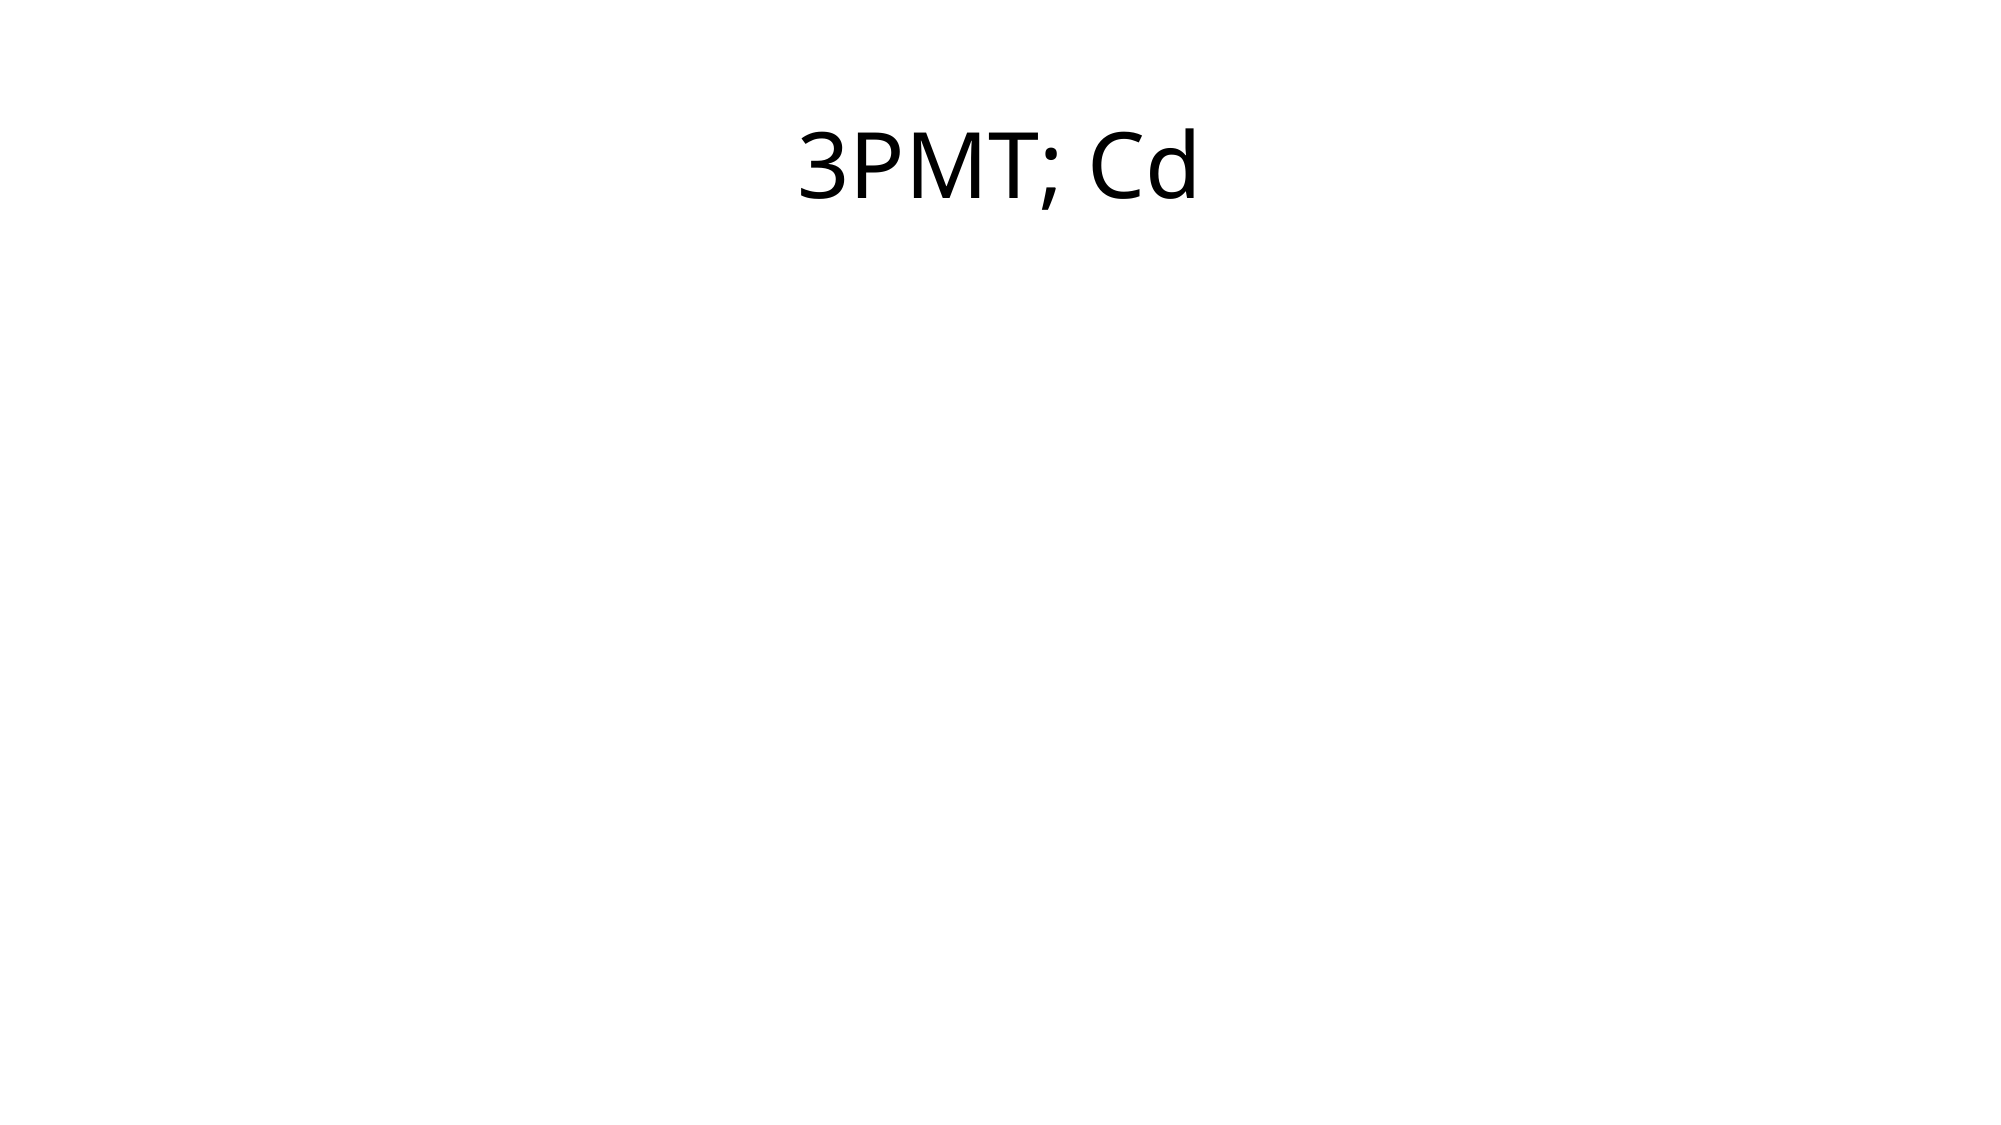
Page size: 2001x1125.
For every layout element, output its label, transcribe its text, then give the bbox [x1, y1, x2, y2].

title 3PMT; Cd [137, 59, 1863, 278]
